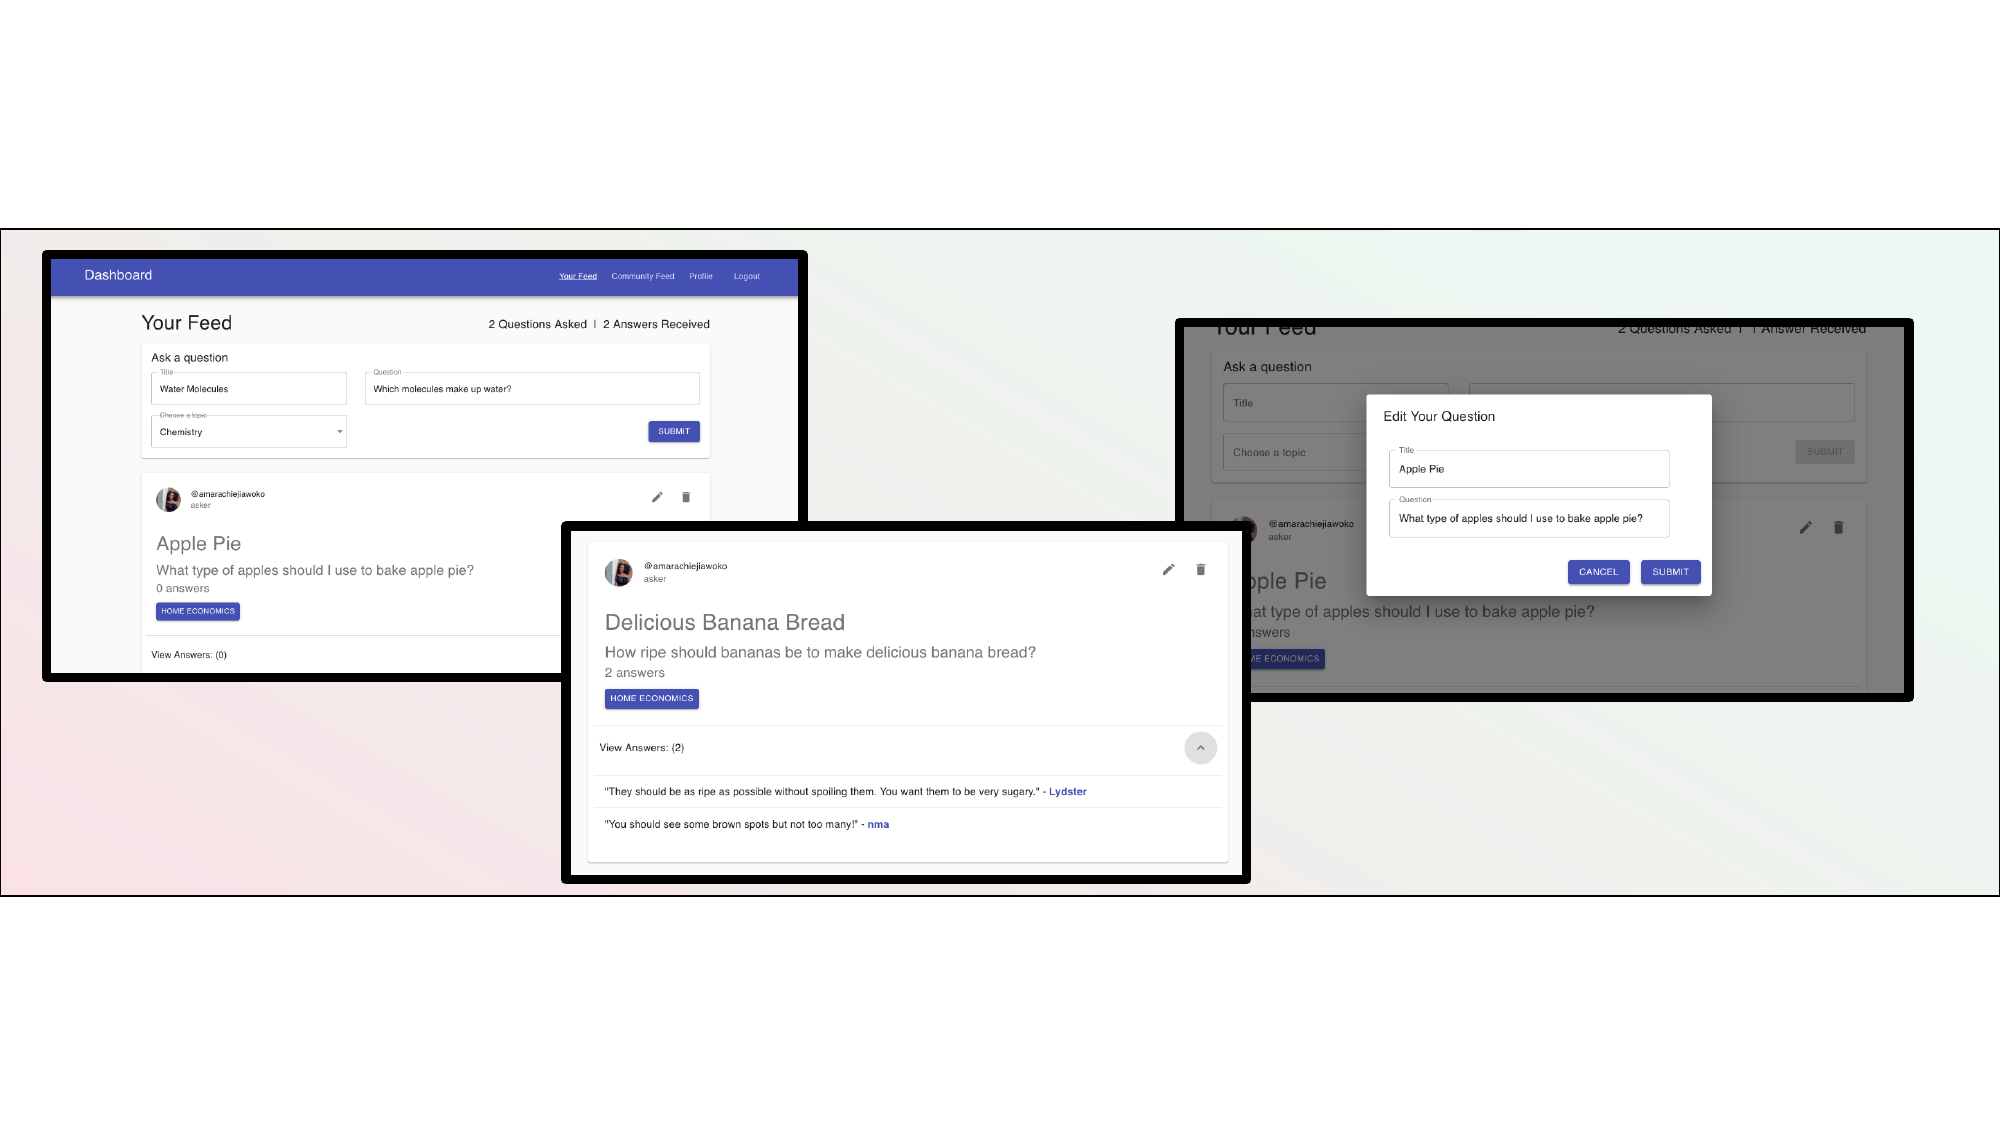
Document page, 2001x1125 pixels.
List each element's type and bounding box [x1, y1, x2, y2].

picture [50, 259, 1905, 876]
text_box [0, 228, 2000, 897]
